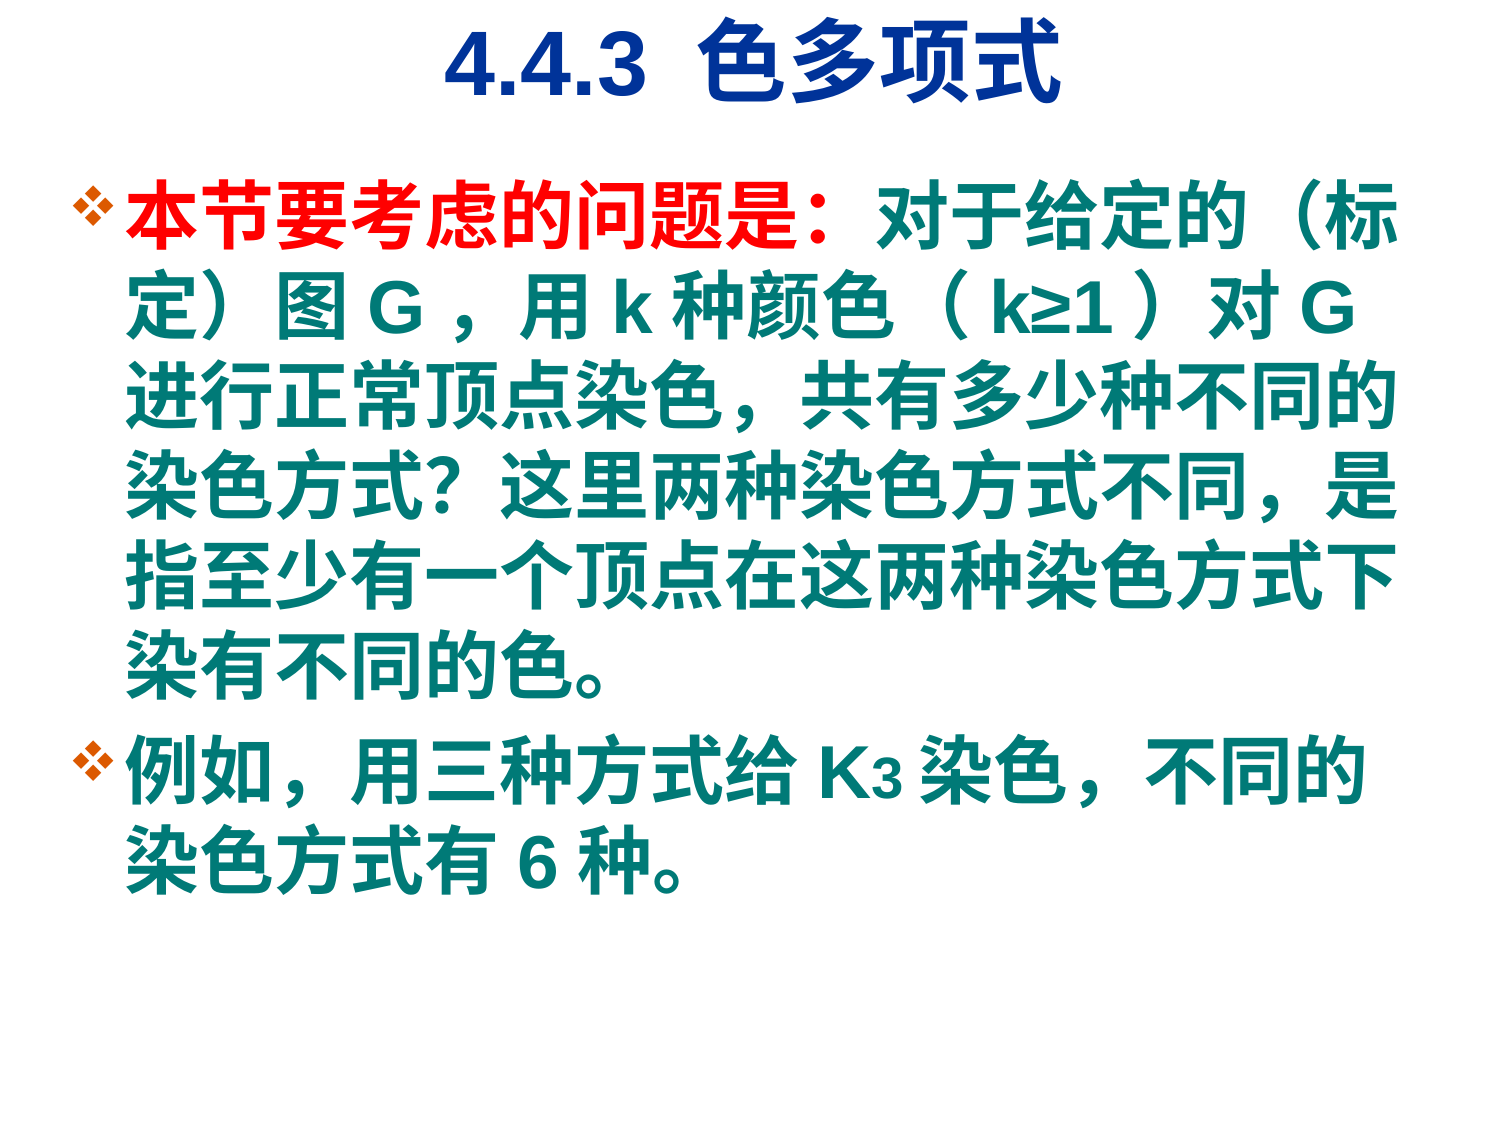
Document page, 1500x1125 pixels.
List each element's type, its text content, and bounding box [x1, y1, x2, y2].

list 本节要考虑的问题是：对于给定的（标定）图G，用k种颜色（k≥1）对G进行正常顶点染色，共有多少种不同的染色方式？这里两种染色方式不同，是指至少有一个顶点在这两种染色方式下染有不同的色。 例如，用三种方式给K3染色，不同的染色方式有6种。 [53, 160, 1455, 1012]
title 4.4.3 色多项式 [53, 0, 1455, 119]
